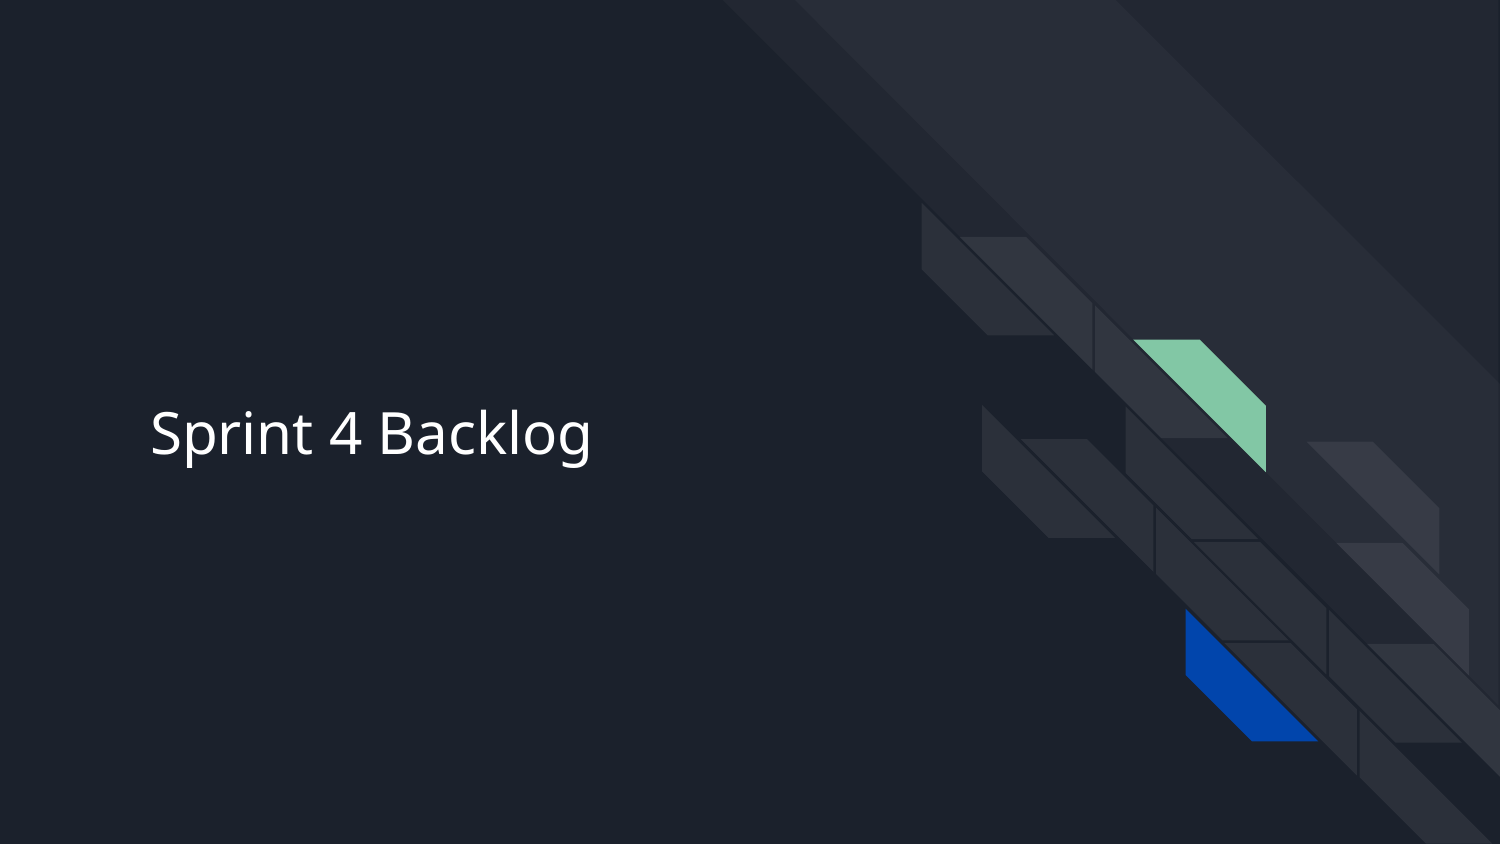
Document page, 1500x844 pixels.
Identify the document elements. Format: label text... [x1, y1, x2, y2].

title Sprint 4 Backlog [135, 336, 888, 526]
